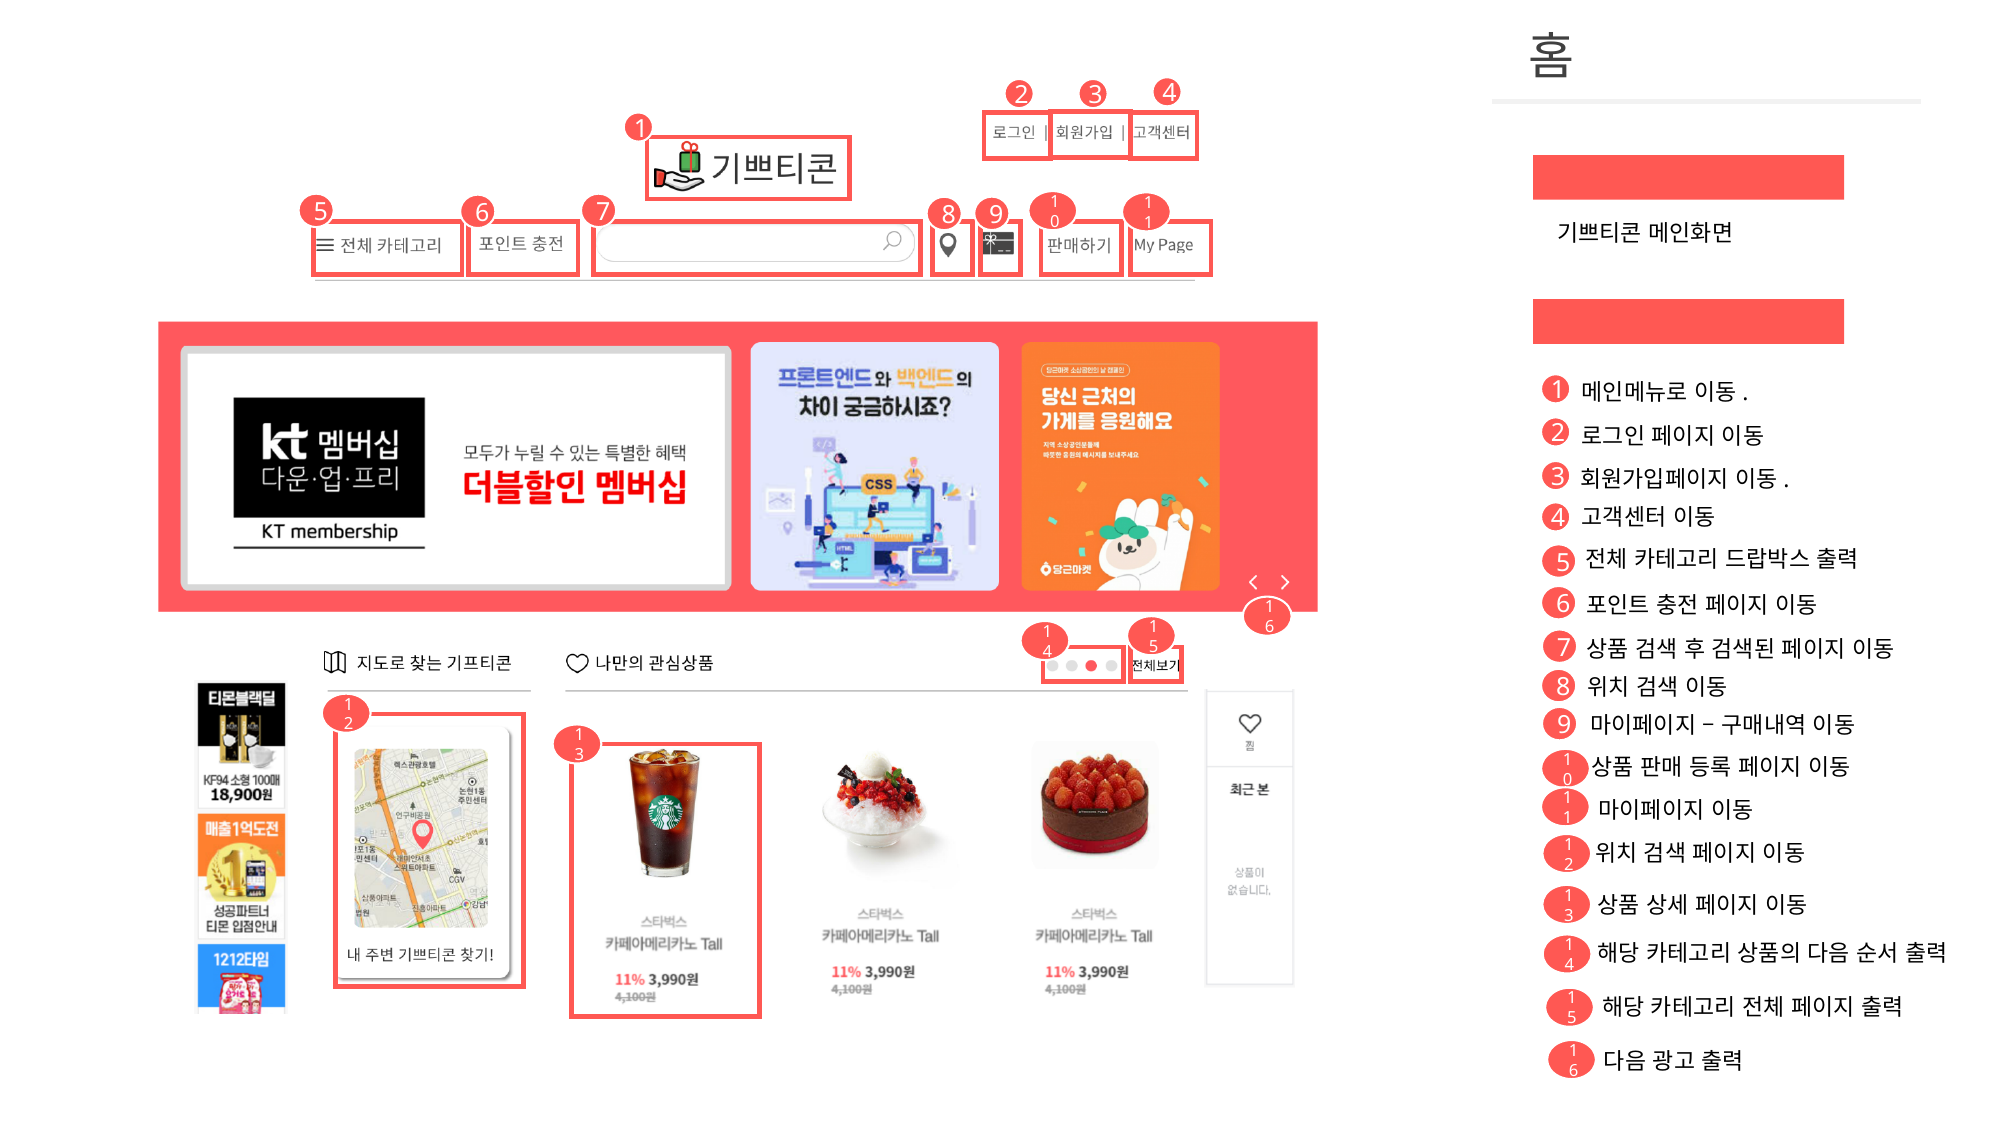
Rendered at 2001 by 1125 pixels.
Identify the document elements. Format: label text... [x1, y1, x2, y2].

text_box 14 [1541, 933, 1582, 975]
text_box 화면설계 [1533, 299, 1845, 344]
text_box 위치 검색 페이지 이동 [1580, 831, 1954, 874]
text_box 12 [1541, 832, 1580, 875]
text_box 4 [1540, 501, 1566, 533]
text_box 해당 카테고리 상품의 다음 순서 출력 [1582, 930, 1999, 973]
text_box 상품 판매 등록 페이지 이동 [1576, 745, 1950, 788]
text_box 로그인 페이지 이동 [1566, 414, 1859, 457]
text_box 회원가입페이지 이동. [1565, 457, 1839, 500]
text_box 5 [1540, 543, 1570, 579]
text_box 마이페이지 – 구매내역 이동 [1575, 702, 1949, 745]
text_box 16 [1546, 1038, 1589, 1081]
text_box 13 [1541, 883, 1582, 925]
text_box 7 [1540, 628, 1571, 664]
text_box 상품 검색 후 검색된 페이지 이동 [1571, 627, 1945, 670]
text_box 6 [1540, 584, 1571, 621]
text_box 상품 상세 페이지 이동 [1582, 883, 1956, 926]
picture [158, 104, 1318, 1014]
text_box 고객센터 이동 [1566, 495, 1841, 538]
text_box 4 [1151, 76, 1183, 104]
text_box 개요 [1533, 155, 1845, 200]
text_box 메인메뉴로 이동. [1566, 370, 1815, 413]
text_box 2 [1003, 77, 1035, 104]
text_box 1 [1540, 373, 1566, 405]
text_box 10 [1540, 747, 1576, 788]
text_box 11 [1539, 786, 1583, 828]
text_box 2 [1540, 416, 1566, 448]
text_box 마이페이지 이동 [1583, 787, 1957, 831]
text_box 8 [1540, 667, 1572, 704]
text_box 전체 카테고리 드랍박스 출력 [1570, 537, 1922, 580]
text_box 9 [1540, 705, 1575, 742]
text_box 다음 광고 출력 [1589, 1038, 2000, 1082]
text_box 해당 카테고리 전체 페이지 출력 [1587, 985, 2000, 1028]
text_box 3 [1077, 77, 1109, 104]
text_box 기쁘티콘 메인화면 [1542, 210, 1826, 254]
text_box 홈 [1527, 31, 1870, 78]
text_box 3 [1540, 459, 1572, 492]
text_box 15 [1544, 986, 1587, 1028]
text_box 위치 검색 이동 [1572, 664, 1946, 708]
text_box 포인트 충전 페이지 이동 [1571, 583, 1923, 626]
